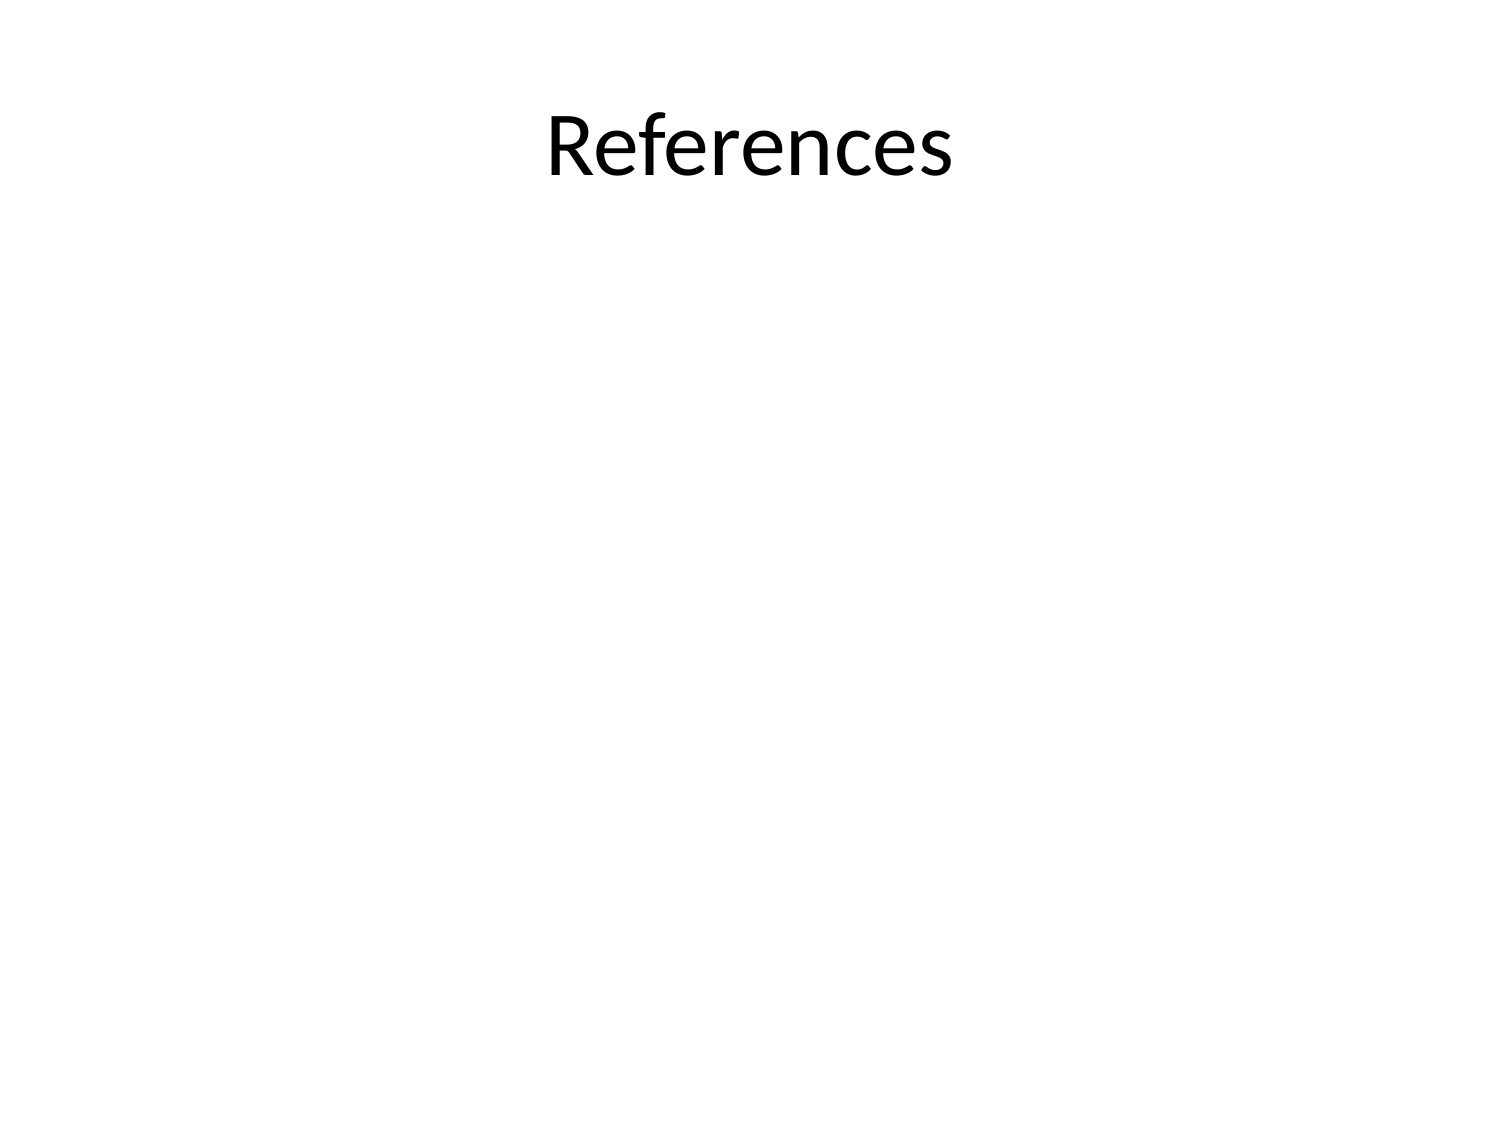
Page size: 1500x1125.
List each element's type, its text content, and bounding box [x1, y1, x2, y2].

title References [75, 45, 1425, 233]
